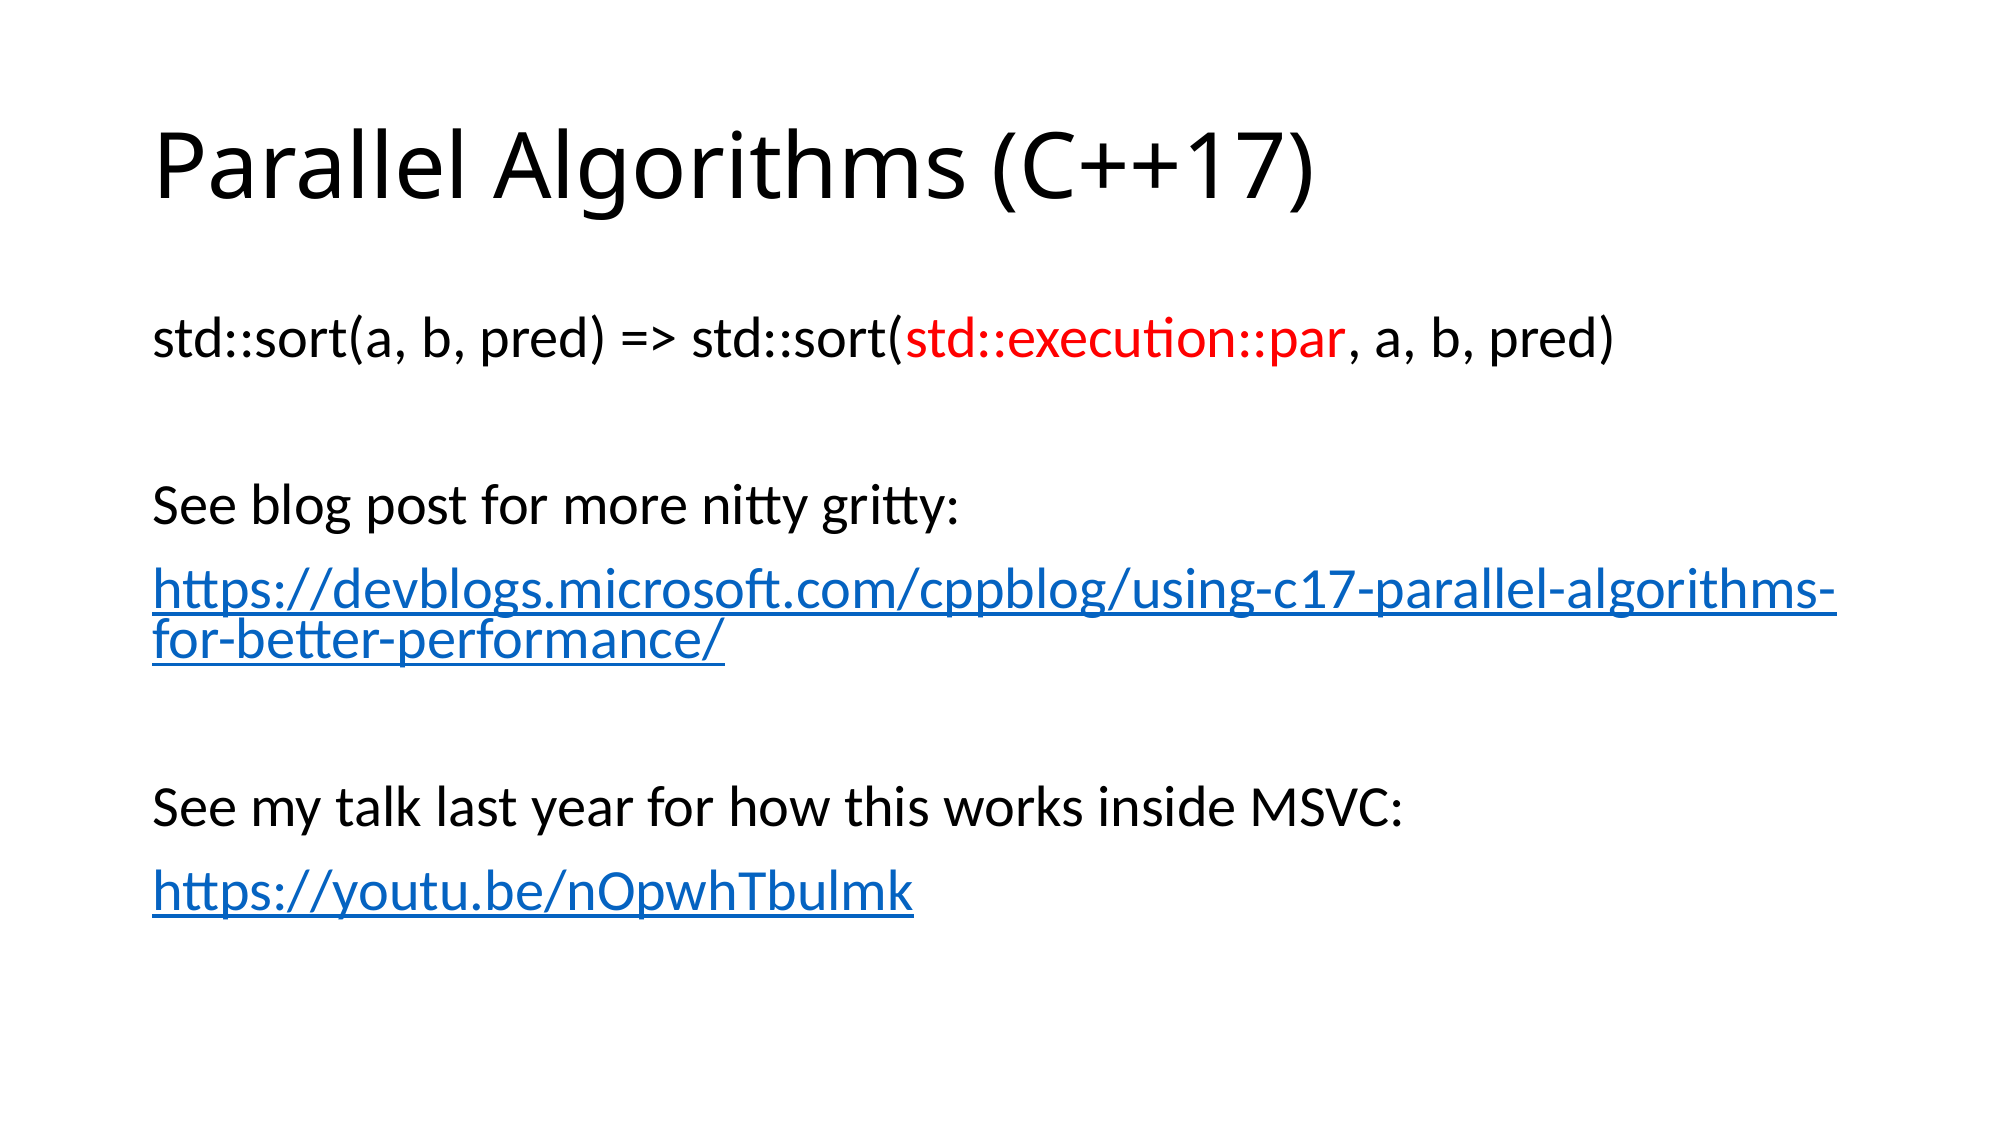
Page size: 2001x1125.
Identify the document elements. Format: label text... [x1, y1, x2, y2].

list std::sort(a, b, pred) => std::sort(std::execution::par, a, b, pred) See blog post for more nitty gritty: https://devblogs.microsoft.com/cppblog/using-c17-parallel-algorithms-for-better-performance/ See my talk last year for how this works inside MSVC: https://youtu.be/nOpwhTbulmk [137, 299, 1863, 1014]
title Parallel Algorithms (C++17) [137, 59, 1863, 278]
